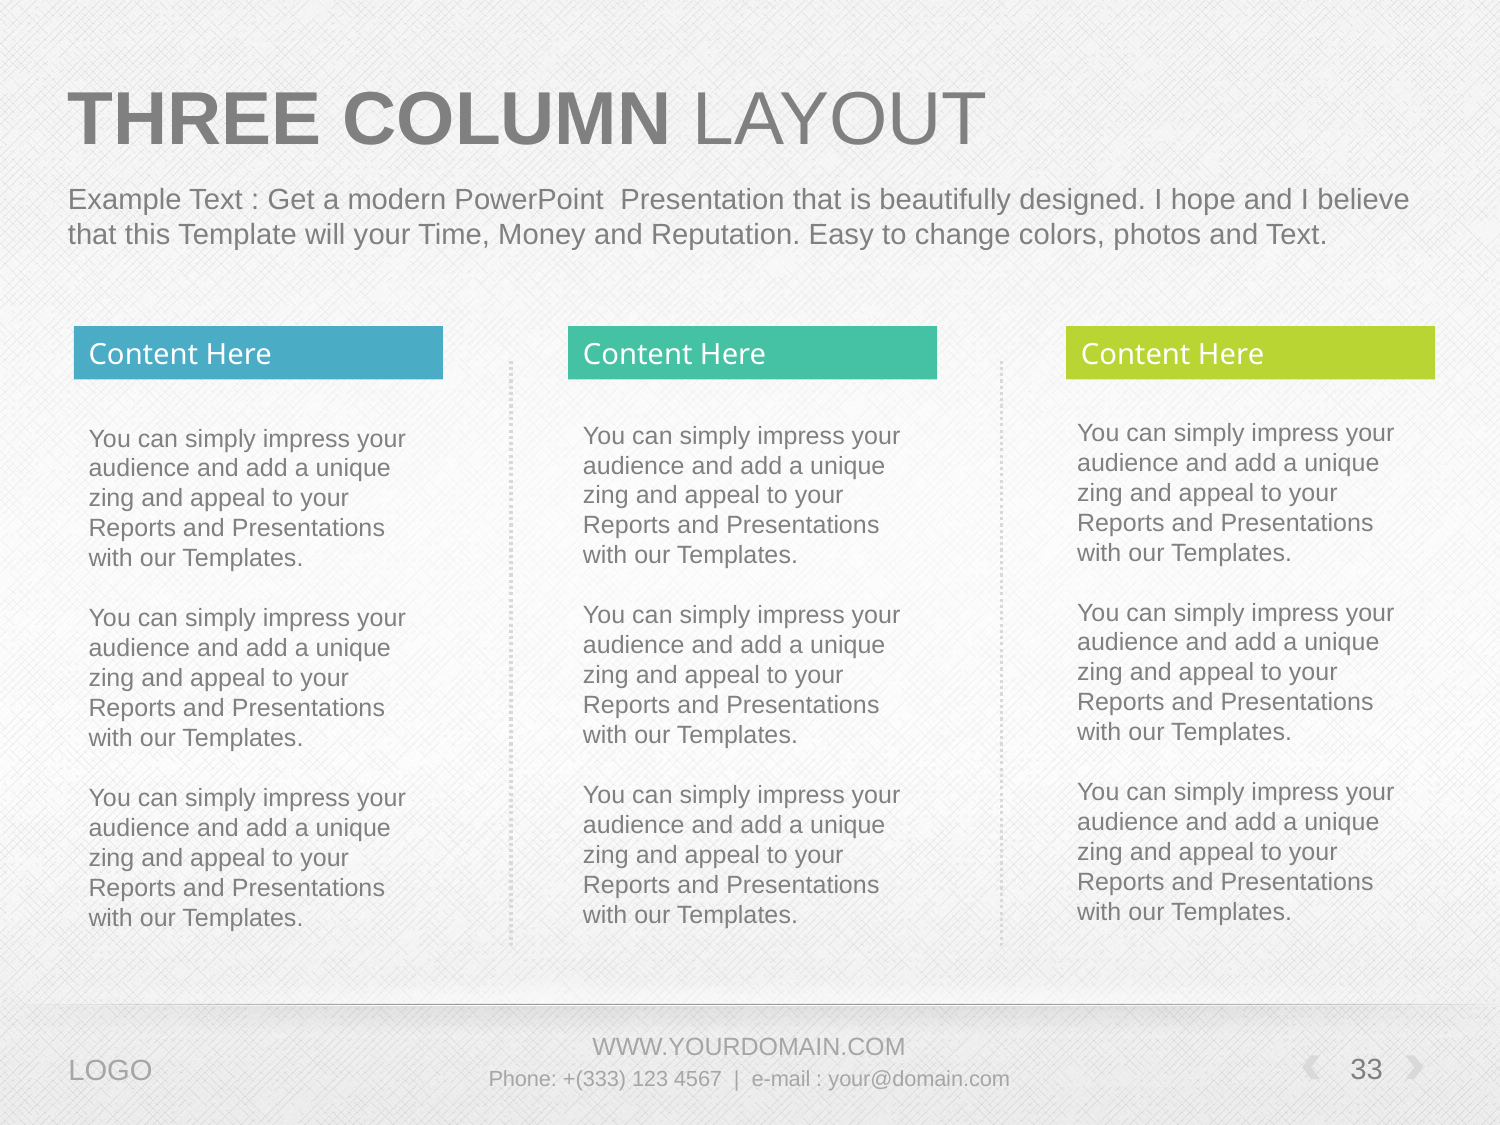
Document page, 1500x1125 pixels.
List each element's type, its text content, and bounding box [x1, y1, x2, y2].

title THREE COLUMN LAYOUT [53, 61, 1436, 168]
text_box [997, 360, 1002, 945]
text_box Content Here [1066, 326, 1436, 380]
text_box Content Here [568, 326, 938, 380]
list Example Text : Get a modern PowerPoint Presentation that is beautifully designed. I hope and I believe that this Template will your Time, Money and Reputation. Easy to change colors, photos and Text. [53, 172, 1436, 279]
text_box You can simply impress your audience and add a unique zing and appeal to your Reports and Presentations with our Templates. You can simply impress your audience and add a unique zing and appeal to your Reports and Presentations with our Templates. You can simply impress your audience and add a unique zing and appeal to your Reports and Presentations with our Templates. [1062, 408, 1432, 933]
text_box [507, 360, 512, 945]
text_box You can simply impress your audience and add a unique zing and appeal to your Reports and Presentations with our Templates. You can simply impress your audience and add a unique zing and appeal to your Reports and Presentations with our Templates. You can simply impress your audience and add a unique zing and appeal to your Reports and Presentations with our Templates. [73, 414, 443, 939]
picture [0, 0, 1500, 1125]
text_box Content Here [73, 326, 443, 380]
text_box You can simply impress your audience and add a unique zing and appeal to your Reports and Presentations with our Templates. You can simply impress your audience and add a unique zing and appeal to your Reports and Presentations with our Templates. You can simply impress your audience and add a unique zing and appeal to your Reports and Presentations with our Templates. [568, 411, 938, 936]
